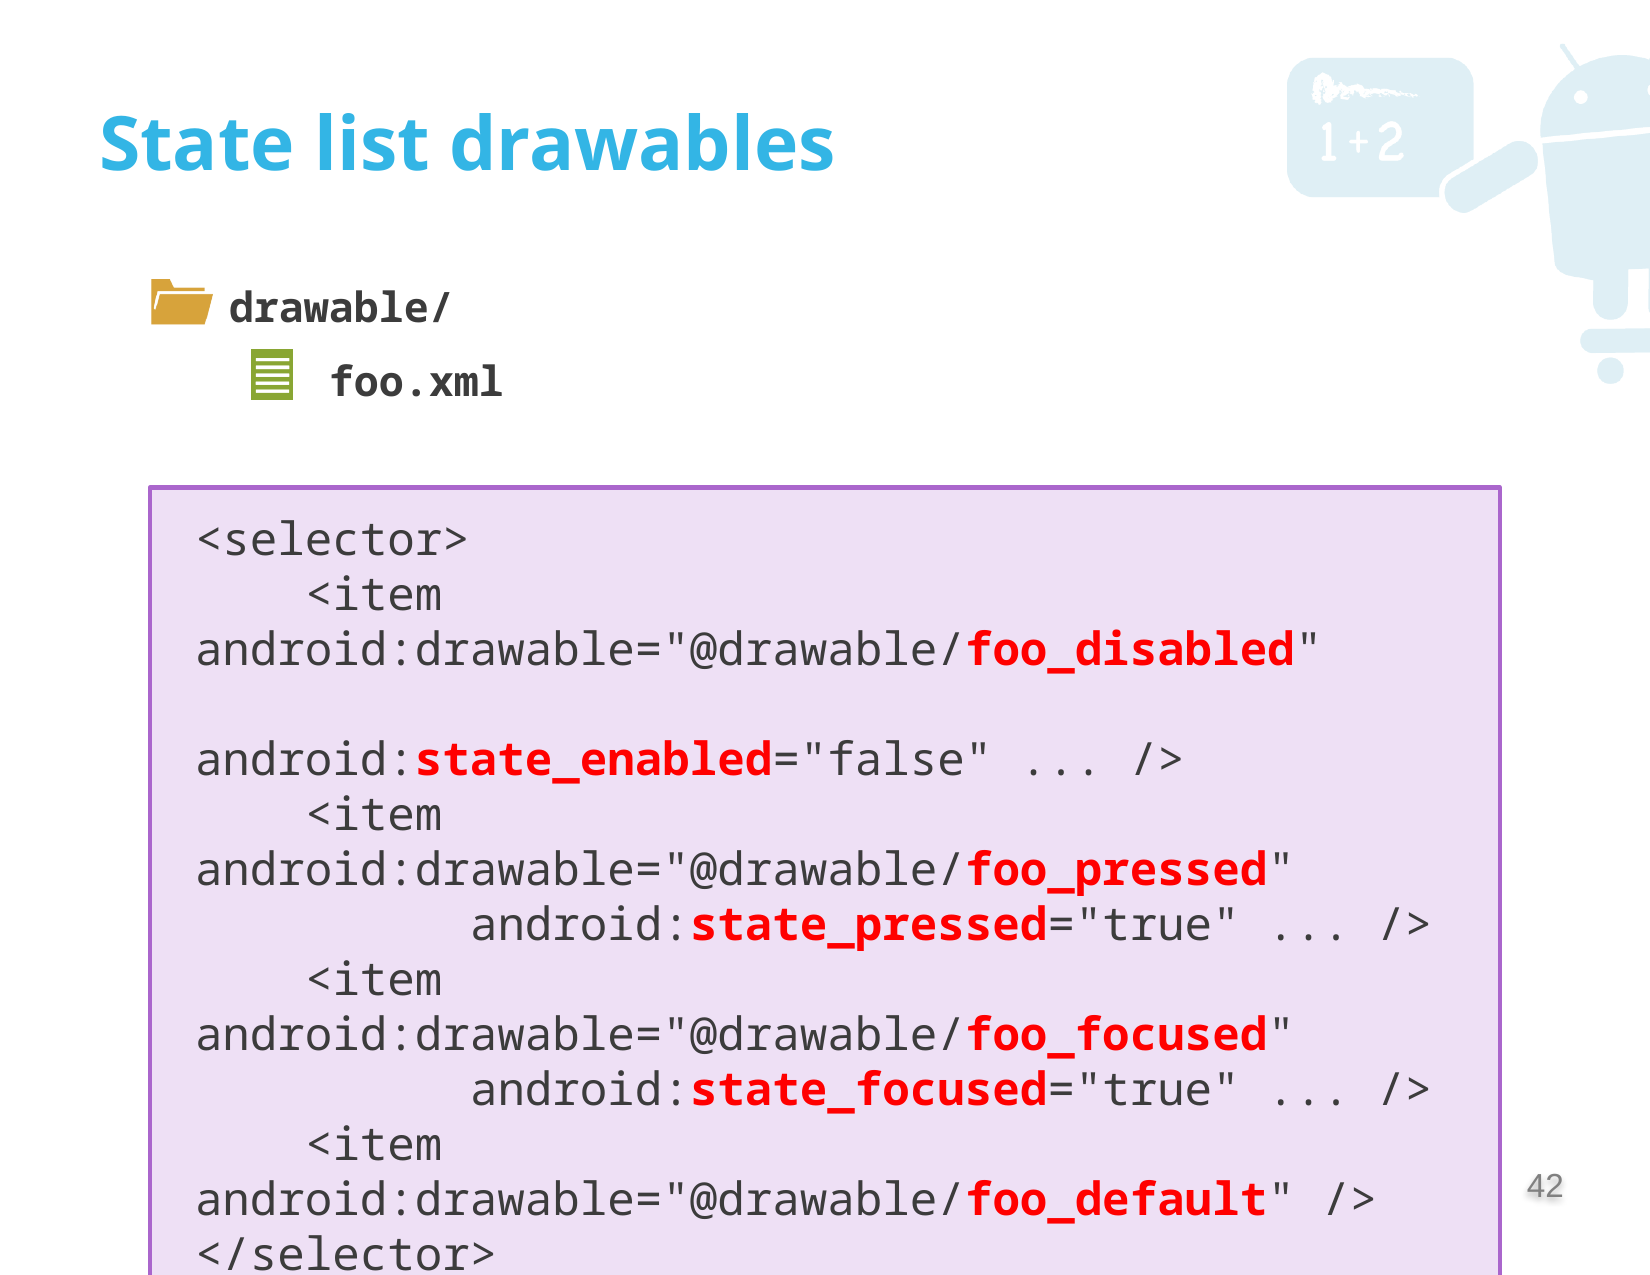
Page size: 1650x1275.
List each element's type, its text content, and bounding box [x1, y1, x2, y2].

title State list drawables [82, 50, 1568, 230]
text_box <selector> <item android:drawable="@drawable/foo_disabled" android:state_enabled="false" ... /> <item android:drawable="@drawable/foo_pressed" android:state_pressed="true" ... /> <item android:drawable="@drawable/foo_focused" android:state_focused="true" ... /> <item android:drawable="@drawable/foo_default" /> </selector> [148, 485, 1502, 1275]
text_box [149, 249, 726, 410]
